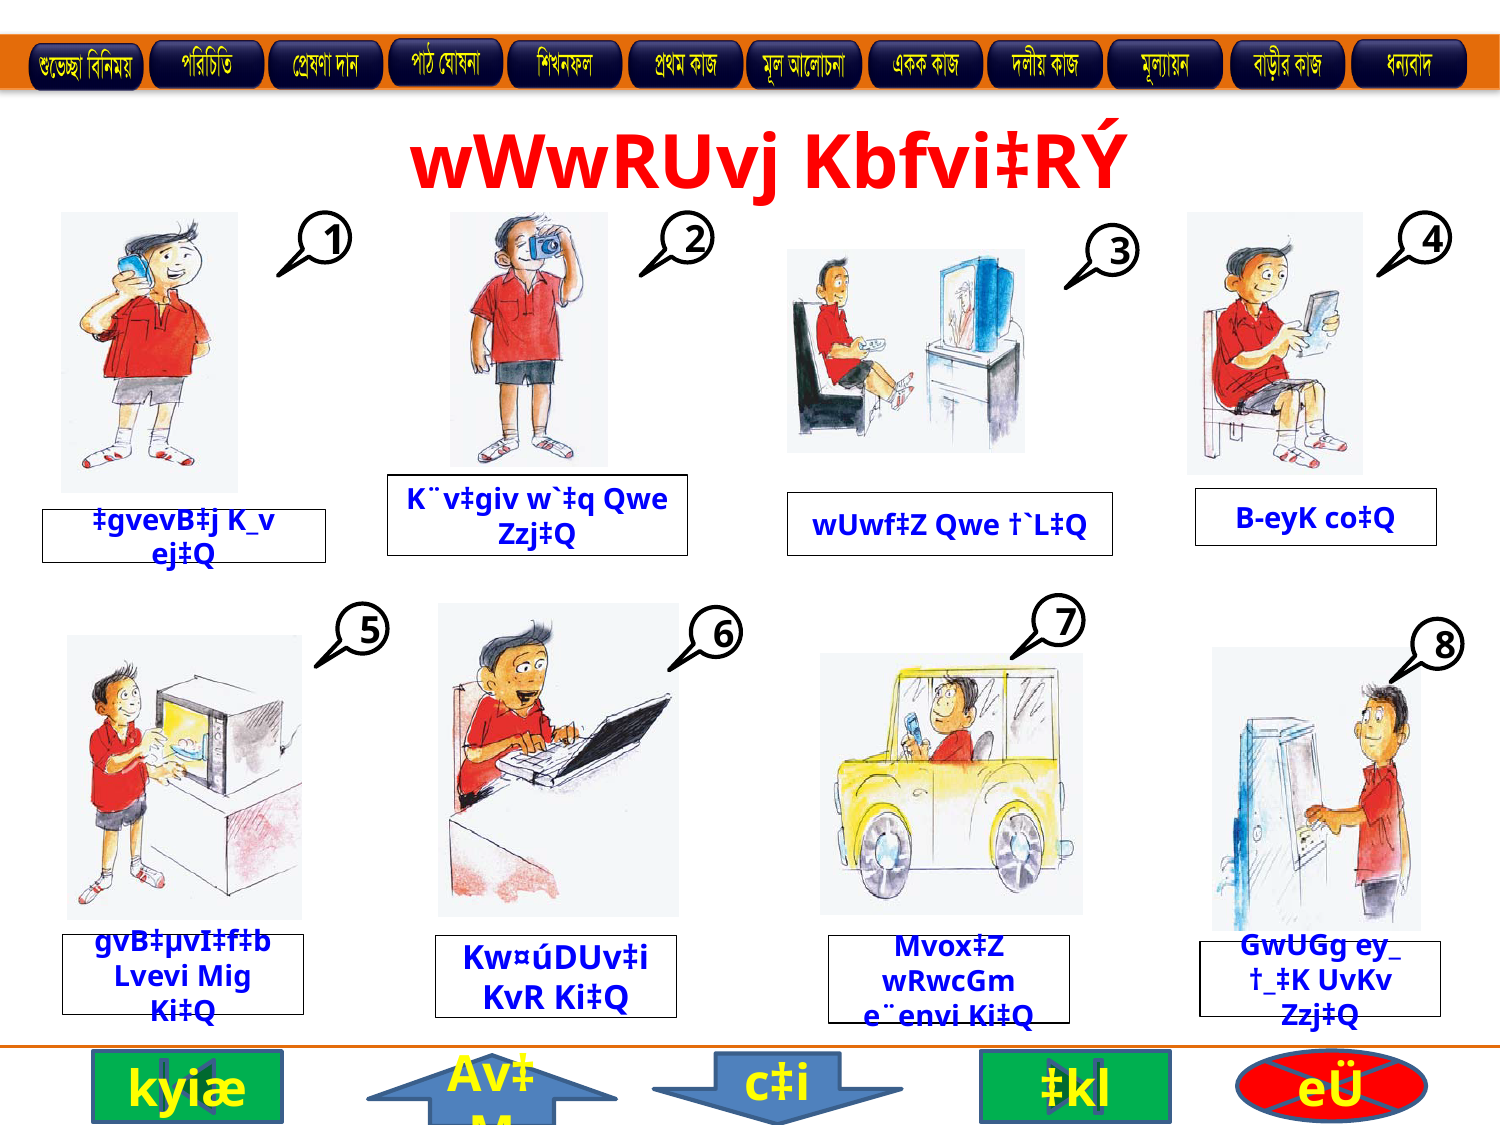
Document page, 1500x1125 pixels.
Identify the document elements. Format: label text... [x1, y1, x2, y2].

picture [787, 249, 1026, 453]
picture [627, 28, 744, 100]
picture [449, 212, 608, 468]
picture [1212, 647, 1421, 931]
text_box B-eyK co‡Q [1193, 486, 1438, 547]
text_box gvB‡µvI‡f‡b Lvevi Mig Ki‡Q [60, 932, 305, 1017]
text_box 1 [276, 210, 353, 278]
picture [745, 28, 864, 97]
text_box 2 [638, 211, 715, 278]
text_box 7 [1014, 593, 1086, 652]
text_box ‡gvevB‡j K_v ej‡Q [40, 507, 327, 564]
picture [267, 28, 384, 101]
picture [27, 29, 265, 103]
text_box wUwf‡Z Qwe †`L‡Q [785, 490, 1115, 558]
picture [986, 28, 1104, 97]
picture [820, 653, 1083, 915]
picture [1187, 212, 1363, 475]
text_box wWwRUvj Kbfvi‡RÝ [394, 106, 1163, 211]
picture [1350, 27, 1468, 94]
picture [867, 28, 984, 96]
text_box Kw¤úDUv‡i KvR Ki‡Q [433, 934, 678, 1019]
text_box 3 [1063, 222, 1140, 291]
picture [1106, 27, 1224, 99]
picture [437, 603, 679, 918]
text_box 8 [1410, 616, 1465, 671]
text_box Mvox‡Z wRwcGm e¨envi Ki‡Q [826, 934, 1071, 1025]
picture [387, 26, 504, 93]
text_box K¨v‡giv w`‡q Qwe Zzj‡Q [385, 473, 689, 557]
picture [1229, 28, 1346, 100]
text_box 5 [313, 601, 390, 669]
picture [67, 635, 302, 920]
text_box 4 [1376, 210, 1453, 278]
picture [61, 211, 238, 493]
picture [506, 28, 623, 101]
text_box 6 [683, 604, 743, 665]
text_box GwUGg ey_ †_‡K UvKv Zzj‡Q [1198, 939, 1443, 1018]
